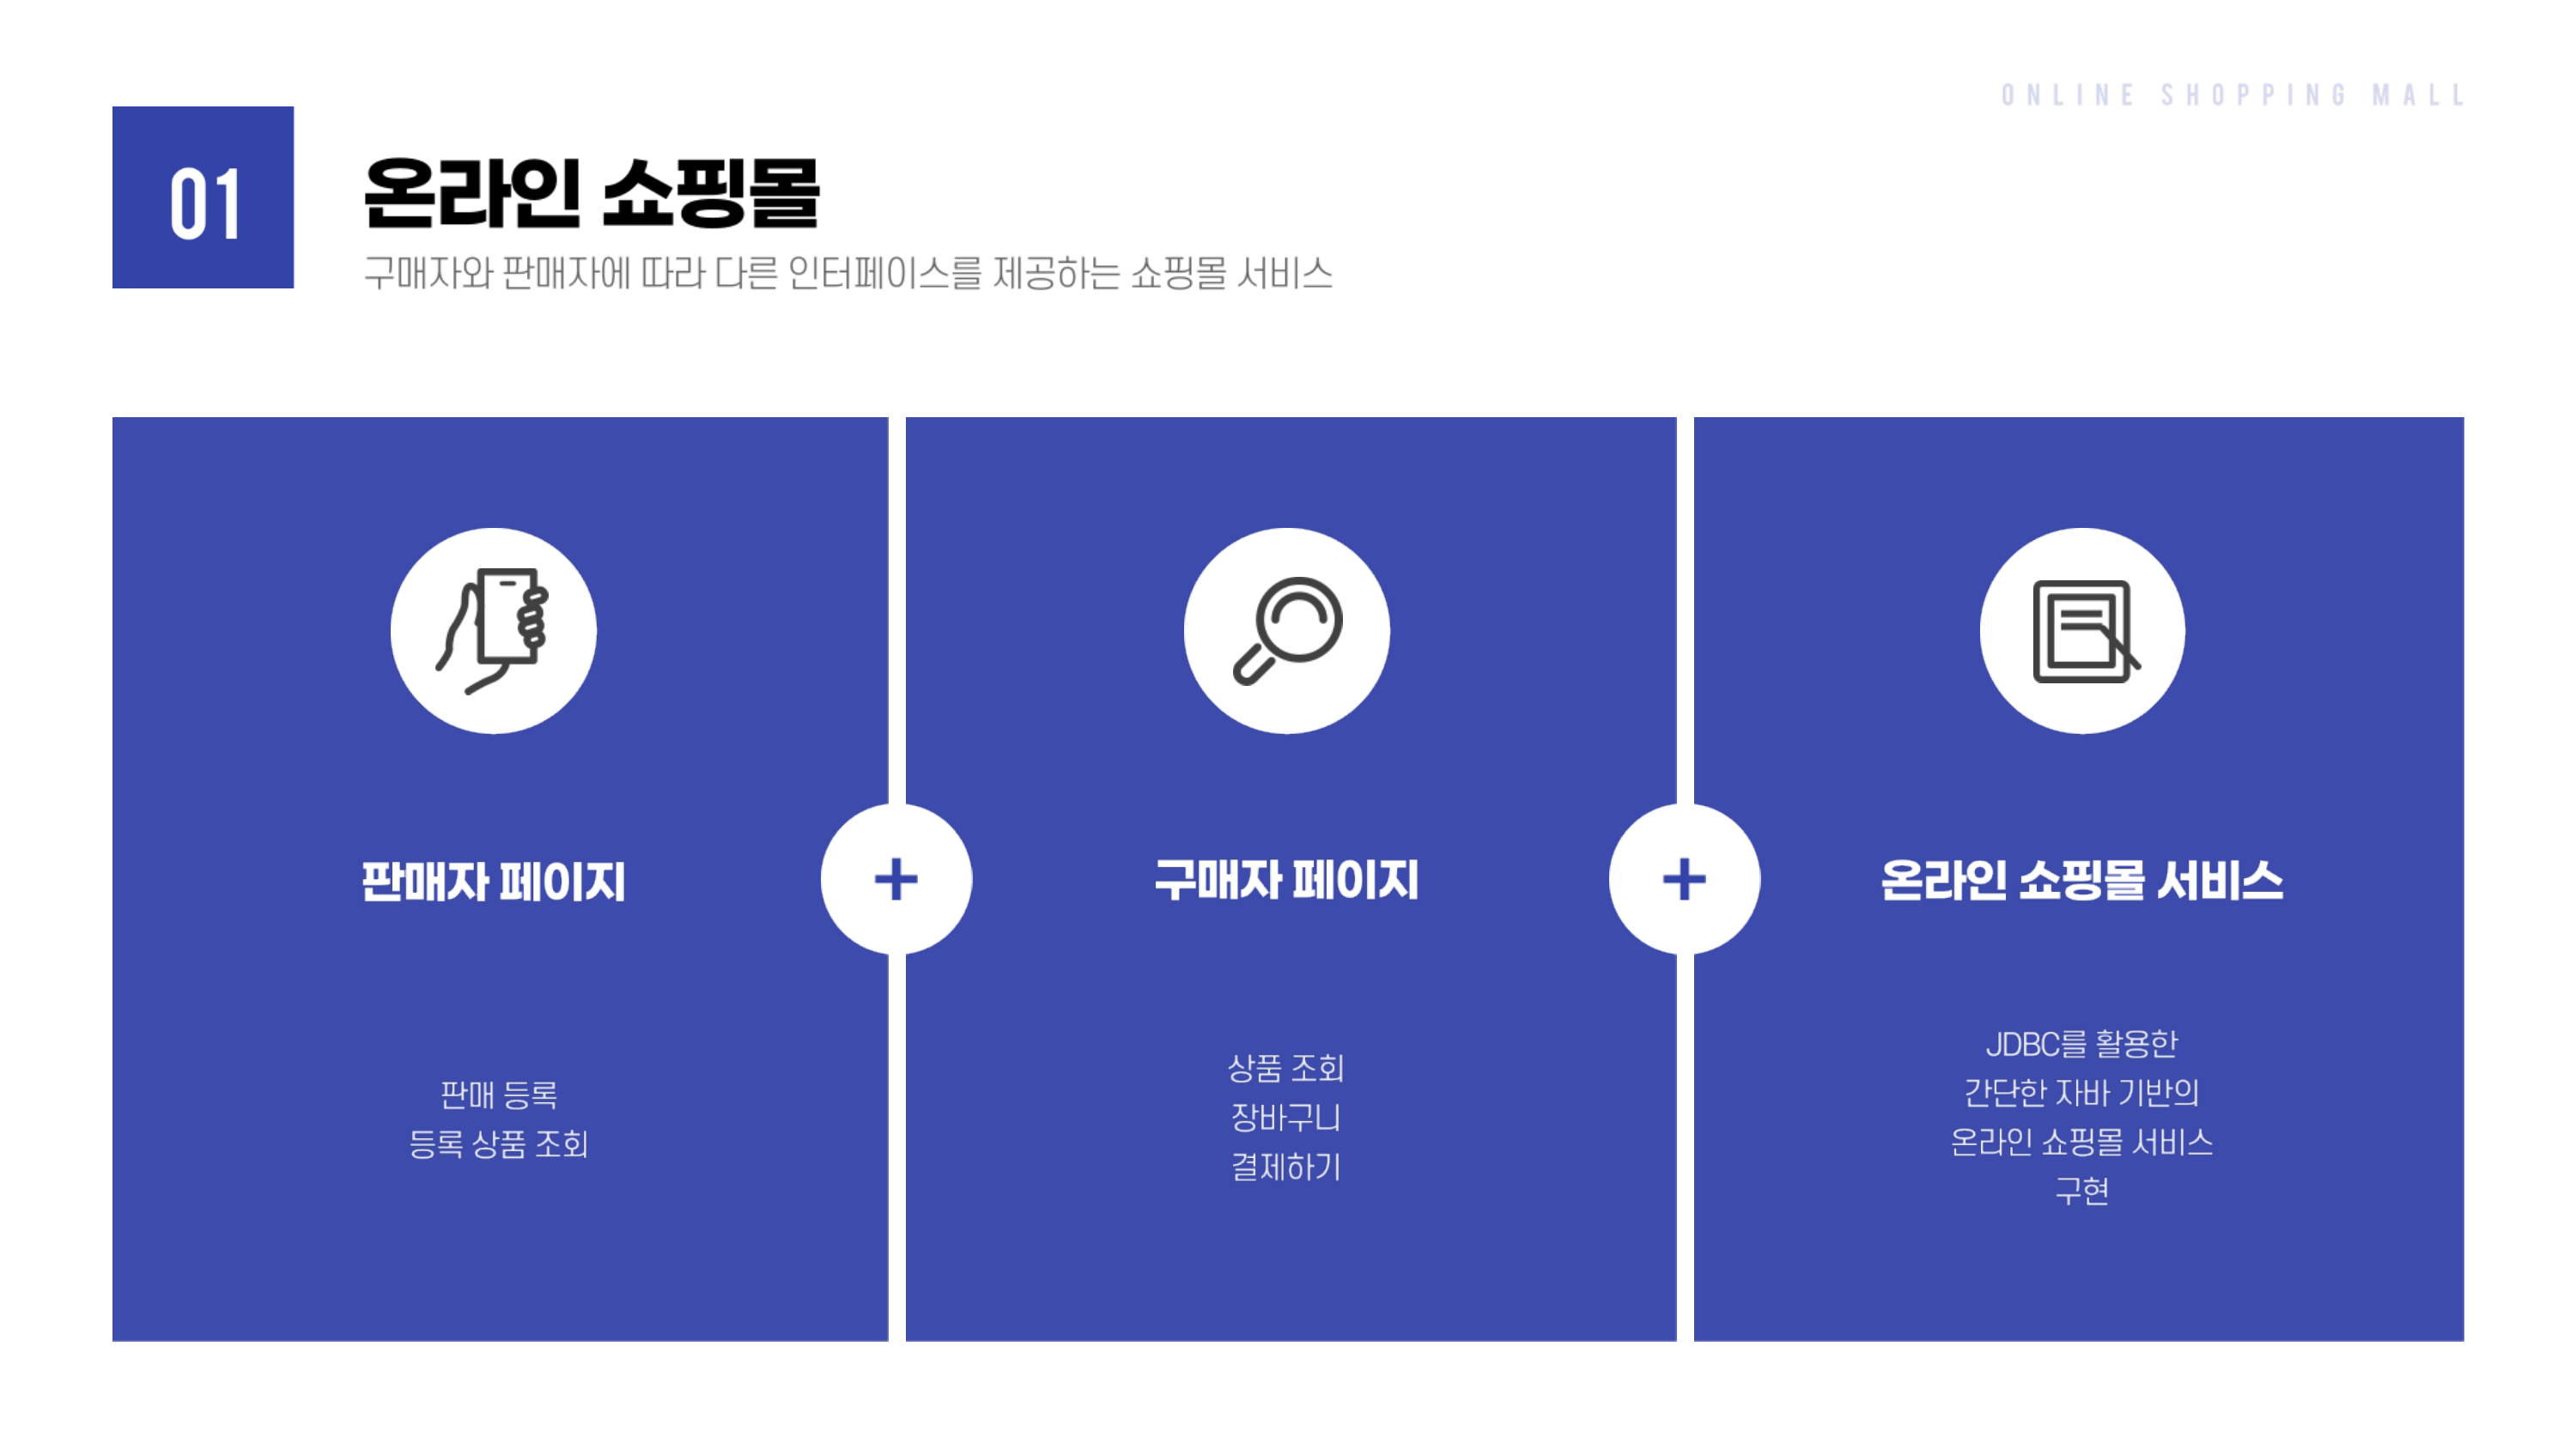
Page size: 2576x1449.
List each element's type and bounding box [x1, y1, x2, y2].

picture [1824, 71, 2488, 120]
text_box [2033, 579, 2142, 683]
text_box [435, 568, 550, 695]
picture [120, 131, 281, 288]
picture [176, 1070, 604, 1182]
picture [1756, 1019, 2229, 1222]
text_box [1979, 528, 2187, 736]
picture [994, 845, 1441, 932]
text_box [1694, 416, 2465, 1342]
text_box [112, 106, 296, 289]
text_box [1233, 577, 1343, 687]
text_box [112, 416, 889, 1342]
text_box [906, 416, 1677, 1342]
picture [975, 1043, 1359, 1198]
picture [202, 847, 647, 935]
text_box [1609, 803, 1761, 955]
picture [1790, 840, 2306, 923]
text_box [391, 528, 598, 736]
text_box [1184, 528, 1392, 736]
text_box [821, 803, 973, 955]
picture [349, 135, 1351, 307]
